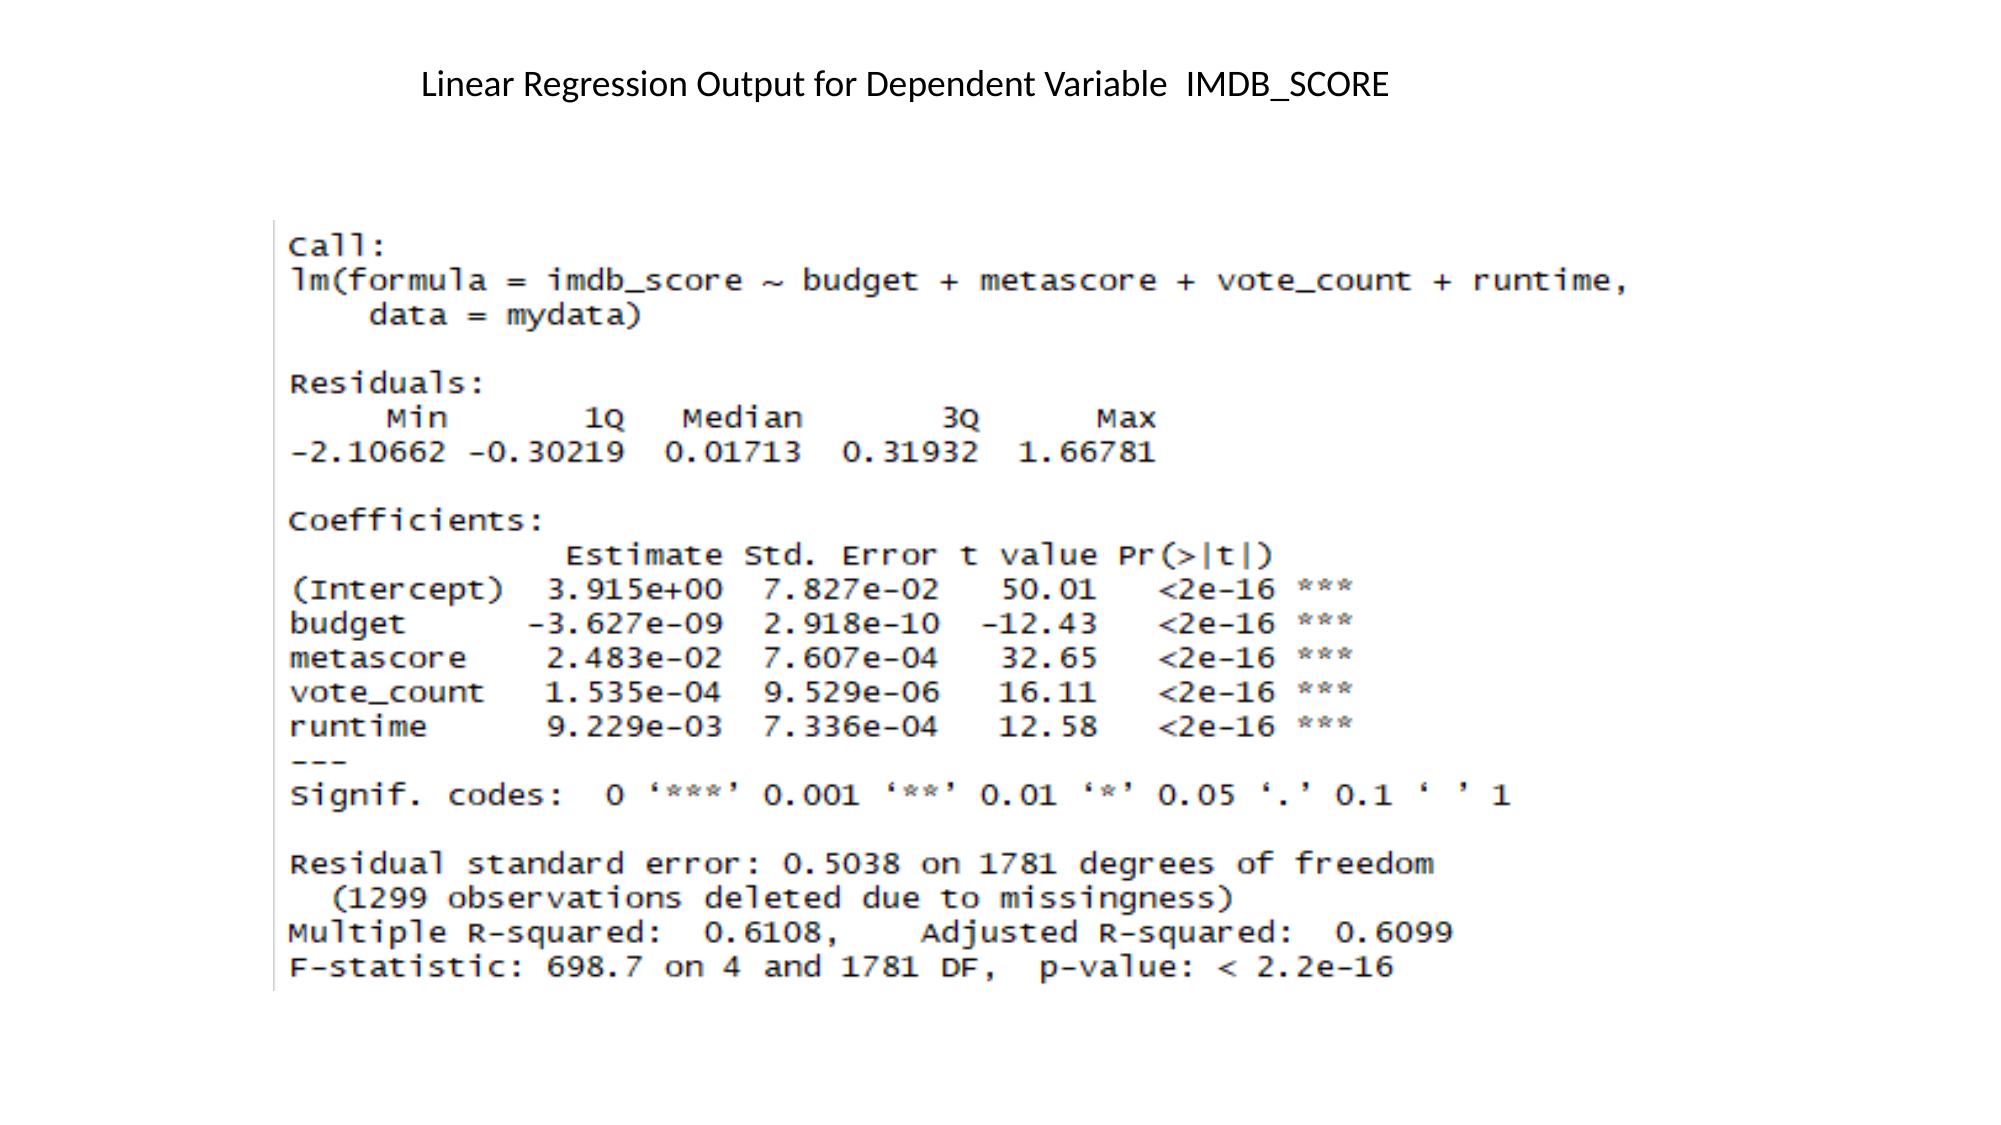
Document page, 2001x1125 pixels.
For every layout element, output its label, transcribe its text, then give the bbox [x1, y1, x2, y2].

text_box Linear Regression Output for Dependent Variable IMDB_SCORE [201, 51, 1610, 112]
picture [273, 220, 1644, 991]
